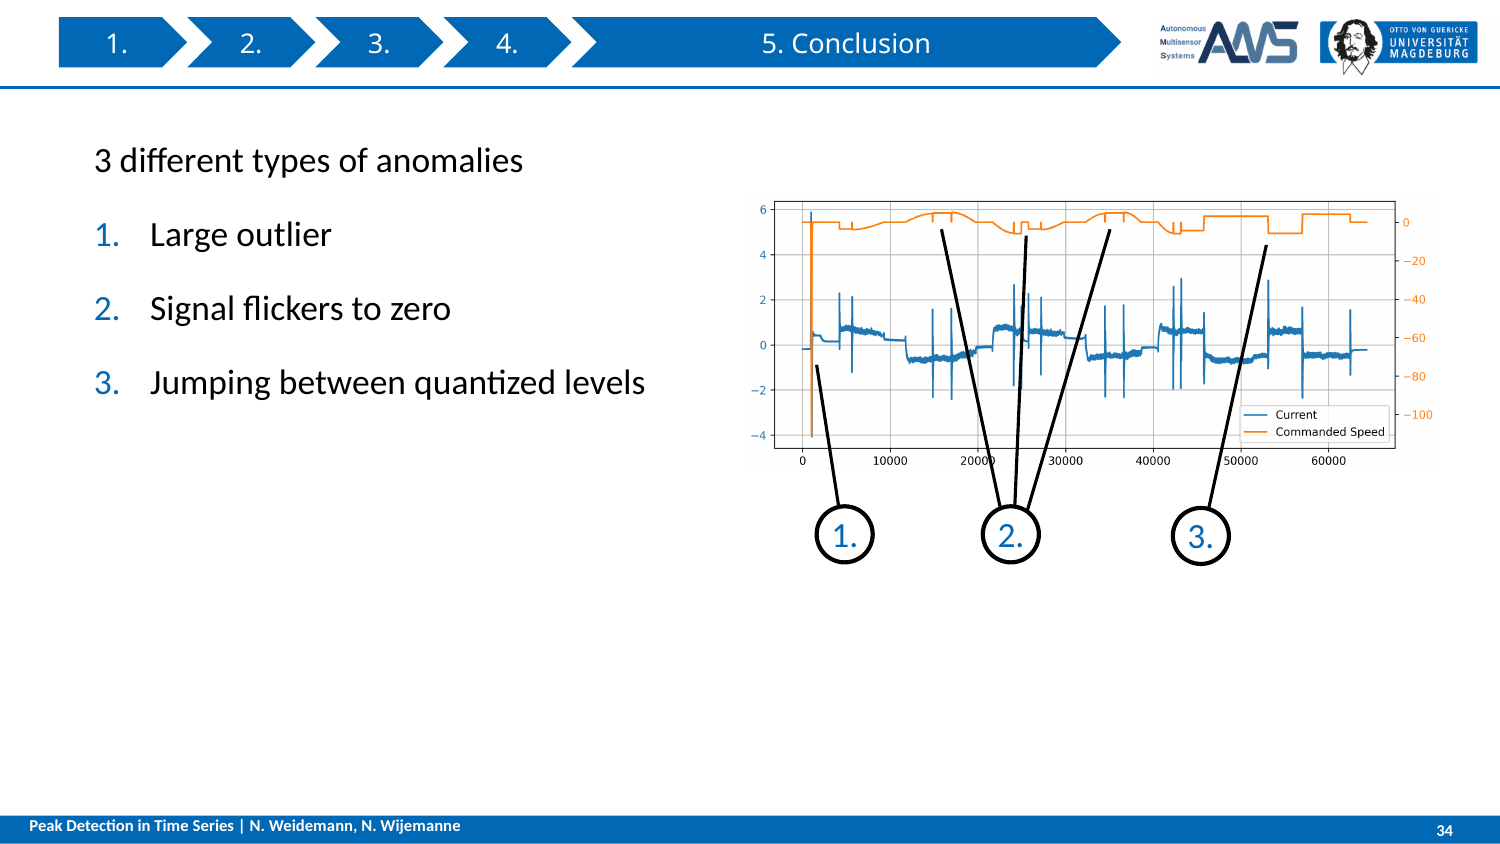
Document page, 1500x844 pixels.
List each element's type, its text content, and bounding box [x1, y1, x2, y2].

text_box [941, 228, 1001, 507]
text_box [816, 364, 839, 507]
picture [1150, 16, 1500, 77]
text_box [58, 16, 1122, 68]
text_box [982, 504, 1047, 563]
list 3 different types of anomalies Large outlier Signal flickers to zero Jumping between quantized levels [59, 123, 1441, 721]
picture [742, 193, 1442, 475]
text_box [1014, 235, 1022, 507]
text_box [1027, 228, 1111, 511]
slide_number 34 [1312, 815, 1454, 844]
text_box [816, 504, 881, 563]
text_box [1172, 505, 1237, 565]
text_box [1208, 244, 1267, 510]
text_box Peak Detection in Time Series | N. Weidemann, N. Wijemanne [14, 804, 666, 844]
